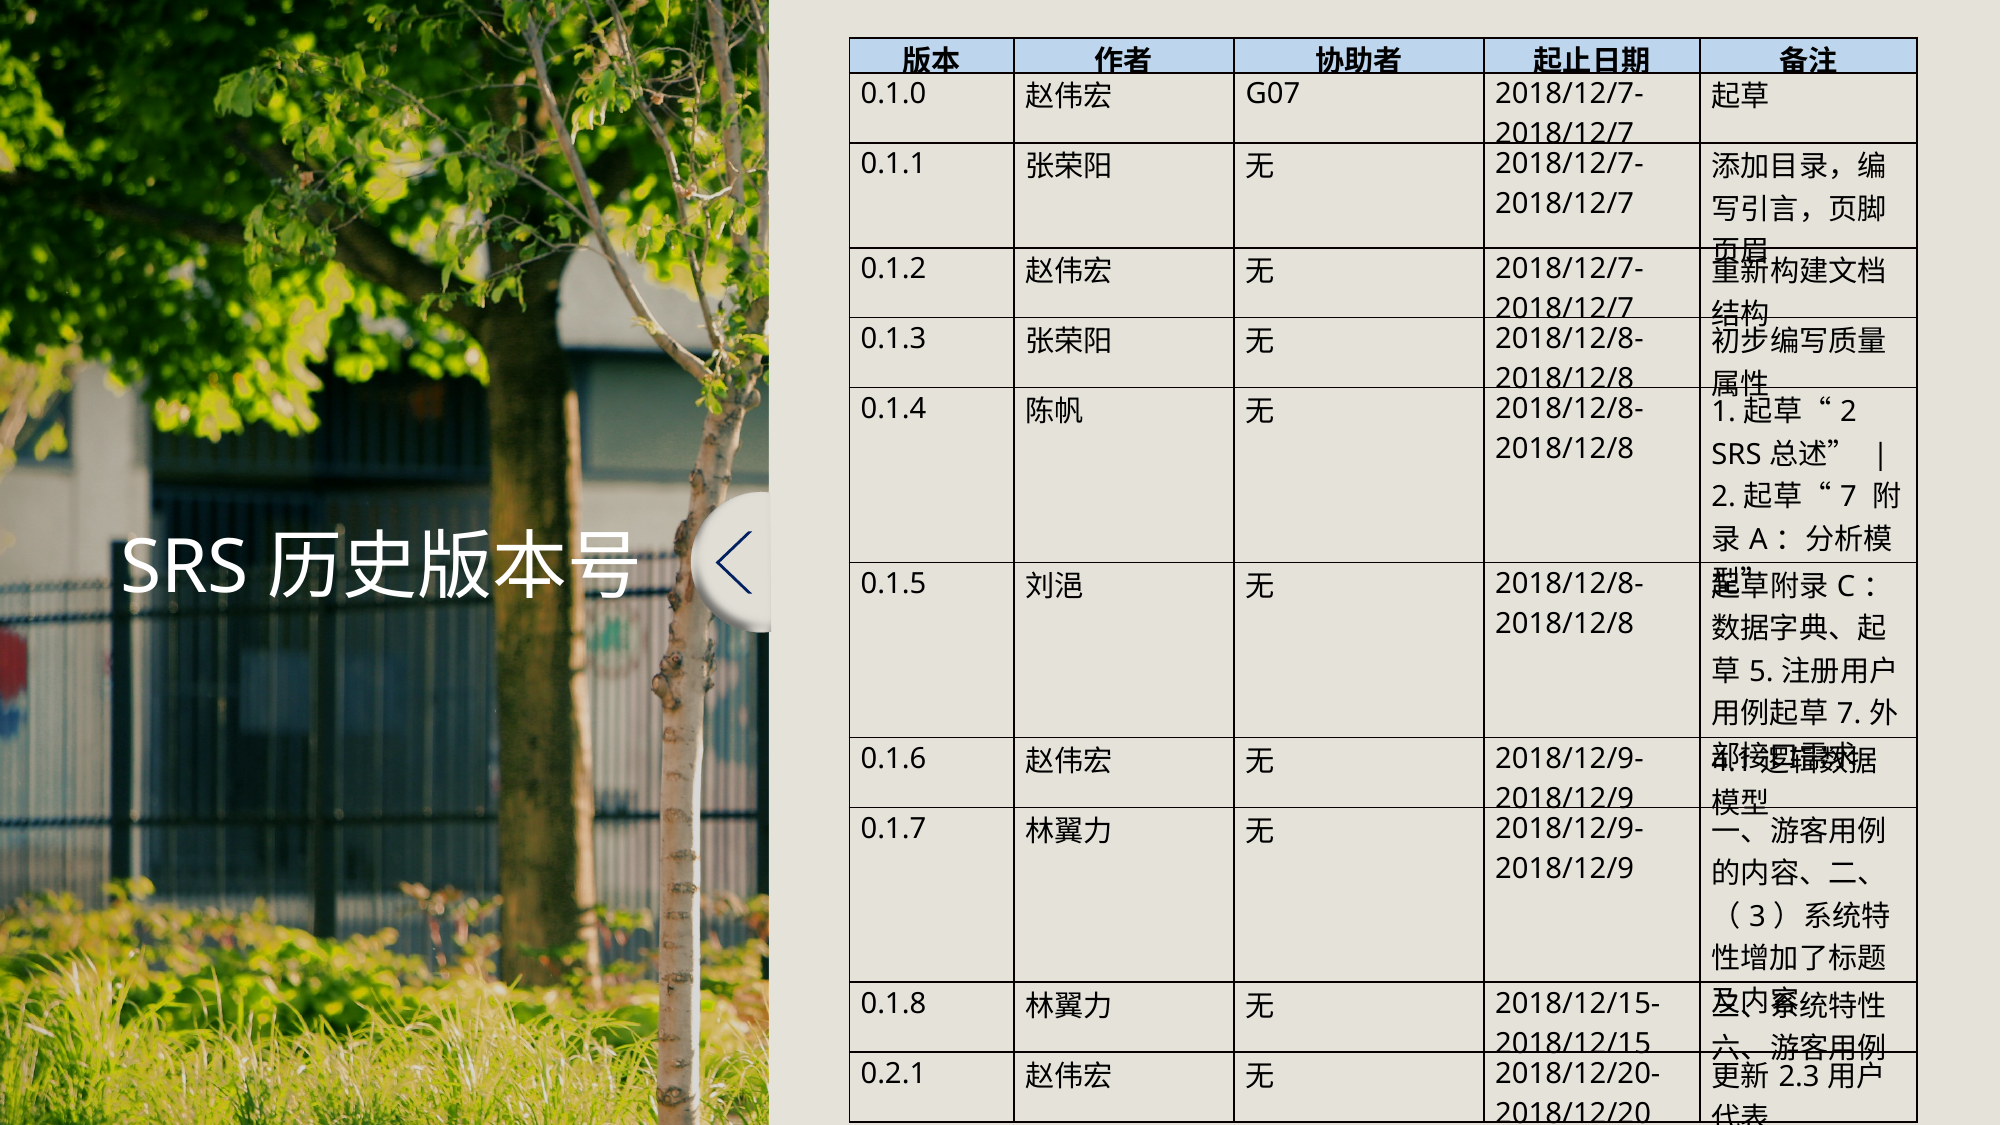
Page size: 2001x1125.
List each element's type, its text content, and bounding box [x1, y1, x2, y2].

table_cell 添加目录，编写引言，页脚页眉 [1701, 144, 1916, 247]
table_cell 林翼力 [1015, 983, 1233, 1051]
text_box SRS历史版本号 [66, 509, 690, 615]
table_cell 赵伟宏 [1015, 738, 1233, 807]
table_cell 赵伟宏 [1015, 74, 1233, 142]
table_cell 一、游客用例的内容、二、（3）系统特性增加了标题及内容 [1701, 808, 1916, 981]
table_cell 2018/12/7-2018/12/7 [1485, 144, 1699, 247]
picture [0, 0, 768, 1125]
table_cell 无 [1235, 388, 1483, 562]
table_cell 三、系统特性六、游客用例 [1701, 983, 1916, 1051]
table_cell 2018/12/15-2018/12/15 [1485, 983, 1699, 1051]
table_cell 1.起草“2 SRS总述” | 2.起草“7 附录A：分析模型” [1701, 388, 1916, 562]
table_cell 张荣阳 [1015, 318, 1233, 387]
table_cell 林翼力 [1015, 808, 1233, 981]
table_cell 陈帆 [1015, 388, 1233, 562]
table_cell 初步编写质量属性 [1701, 318, 1916, 387]
table_cell 起草 [1701, 74, 1916, 142]
table_cell 无 [1235, 249, 1483, 317]
table_cell 无 [1235, 1053, 1483, 1121]
table_cell 0.1.2 [850, 249, 1013, 317]
table_cell 2018/12/8-2018/12/8 [1485, 388, 1699, 562]
table_cell 赵伟宏 [1015, 1053, 1233, 1121]
table_cell 无 [1235, 563, 1483, 737]
table_cell 0.1.0 [850, 74, 1013, 142]
table_cell 0.2.1 [850, 1053, 1013, 1121]
table_cell 赵伟宏 [1015, 249, 1233, 317]
table_cell 张荣阳 [1015, 144, 1233, 247]
table_cell 0.1.1 [850, 144, 1013, 247]
table_header 备注 [1701, 39, 1916, 72]
table_cell 无 [1235, 983, 1483, 1051]
table_cell 0.1.4 [850, 388, 1013, 562]
table_cell 2018/12/8-2018/12/8 [1485, 318, 1699, 387]
table_header 协助者 [1235, 39, 1483, 72]
table_cell 0.1.6 [850, 738, 1013, 807]
table_cell 2018/12/7-2018/12/7 [1485, 74, 1699, 142]
table_cell 0.1.5 [850, 563, 1013, 737]
table_cell 0.1.8 [850, 983, 1013, 1051]
table_header 作者 [1015, 39, 1233, 72]
table_header 版本 [850, 39, 1013, 72]
table_cell G07 [1235, 74, 1483, 142]
table_cell 刘浥 [1015, 563, 1233, 737]
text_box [690, 491, 772, 633]
table_cell 2018/12/7-2018/12/7 [1485, 249, 1699, 317]
table_cell 无 [1235, 738, 1483, 807]
table_cell 2018/12/8-2018/12/8 [1485, 563, 1699, 737]
table_cell 重新构建文档结构 [1701, 249, 1916, 317]
table_cell 起草附录C：数据字典、起草5.注册用户用例起草7.外部接口需求 [1701, 563, 1916, 737]
table_cell 无 [1235, 808, 1483, 981]
table_cell 0.1.3 [850, 318, 1013, 387]
table_cell 2018/12/9-2018/12/9 [1485, 738, 1699, 807]
table_header 起止日期 [1485, 39, 1699, 72]
table_cell 0.1.7 [850, 808, 1013, 981]
table_cell 无 [1235, 144, 1483, 247]
table_cell 2018/12/20-2018/12/20 [1485, 1053, 1699, 1121]
table_cell 更新2.3用户代表 [1701, 1053, 1916, 1121]
table_cell 4.1逻辑数据模型 [1701, 738, 1916, 807]
table_cell 无 [1235, 318, 1483, 387]
table_cell 2018/12/9-2018/12/9 [1485, 808, 1699, 981]
